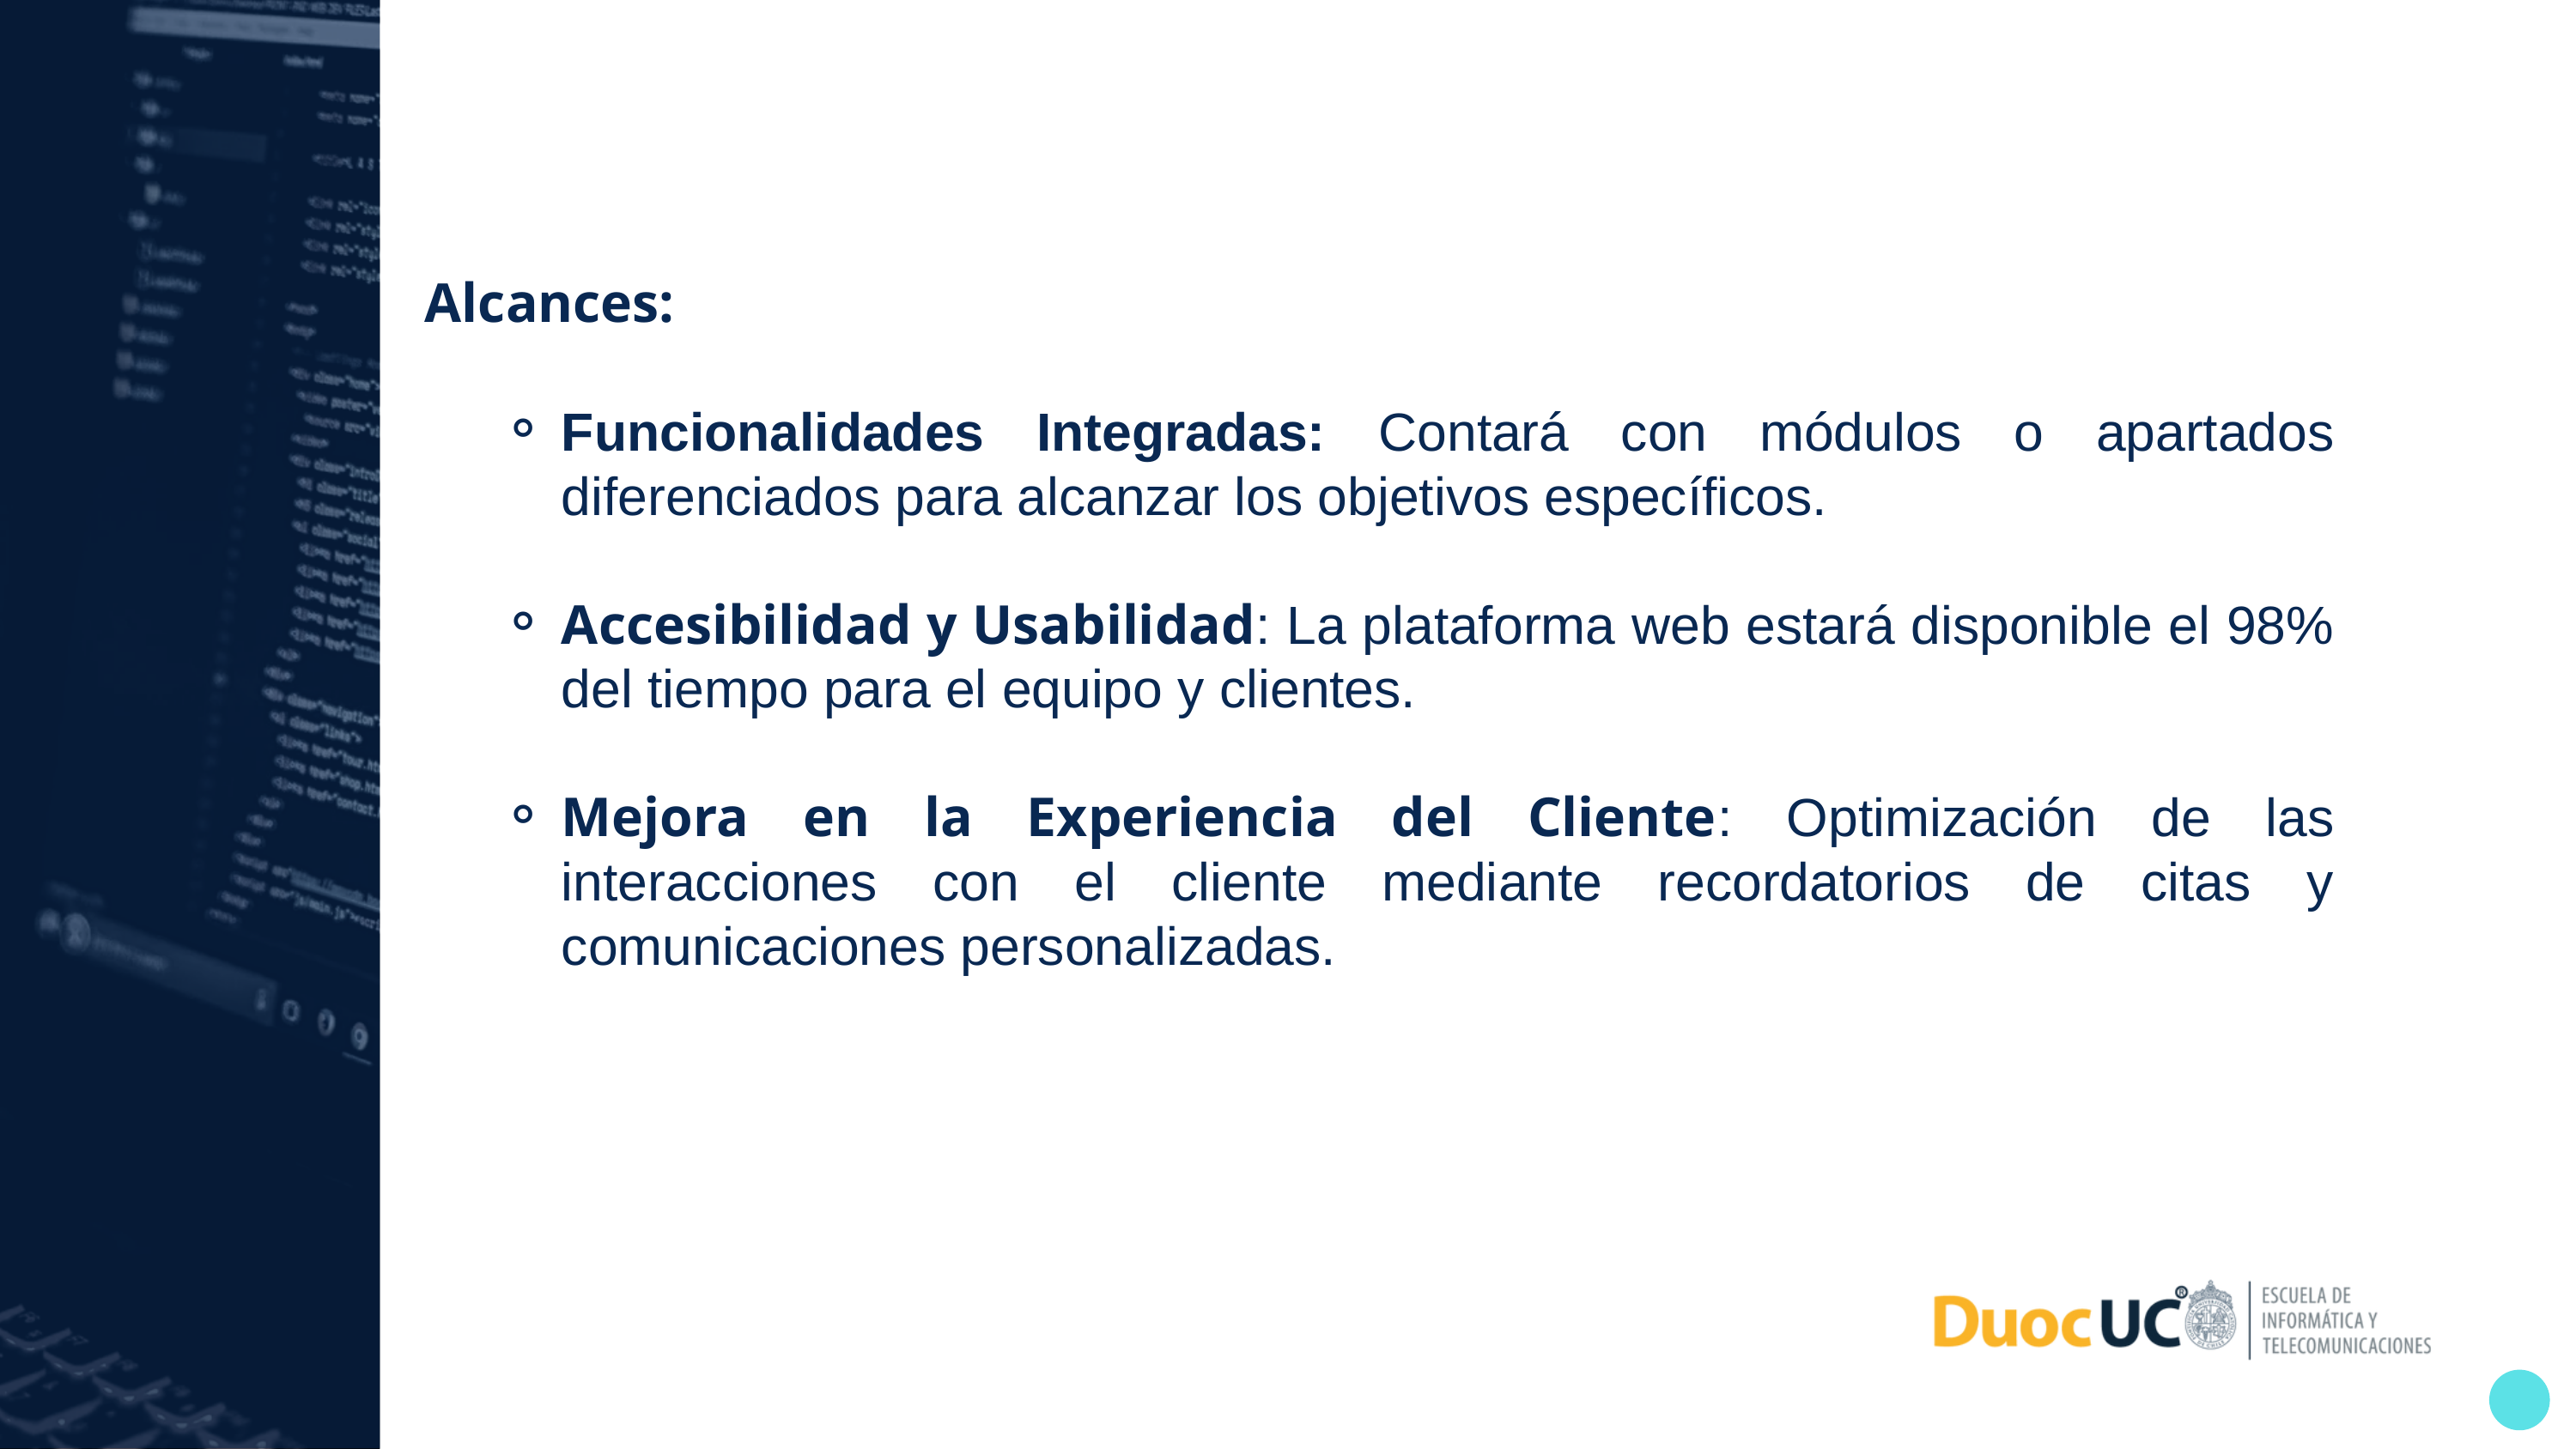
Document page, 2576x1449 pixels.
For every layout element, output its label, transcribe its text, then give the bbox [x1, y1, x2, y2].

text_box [0, 0, 380, 1449]
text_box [2488, 1369, 2550, 1431]
text_box [1931, 1270, 2432, 1370]
text_box Alcances: Funcionalidades Integradas: Contará con módulos o apartados diferenciados para alcanzar los objetivos específicos. Accesibilidad y Usabilidad: La plataforma web estará disponible el 98% del tiempo para el equipo y clientes.​ Mejora en la Experiencia del Cliente: Optimización de las interacciones con el cliente mediante recordatorios de citas y comunicaciones personalizadas.​​ [386, 268, 2336, 1065]
